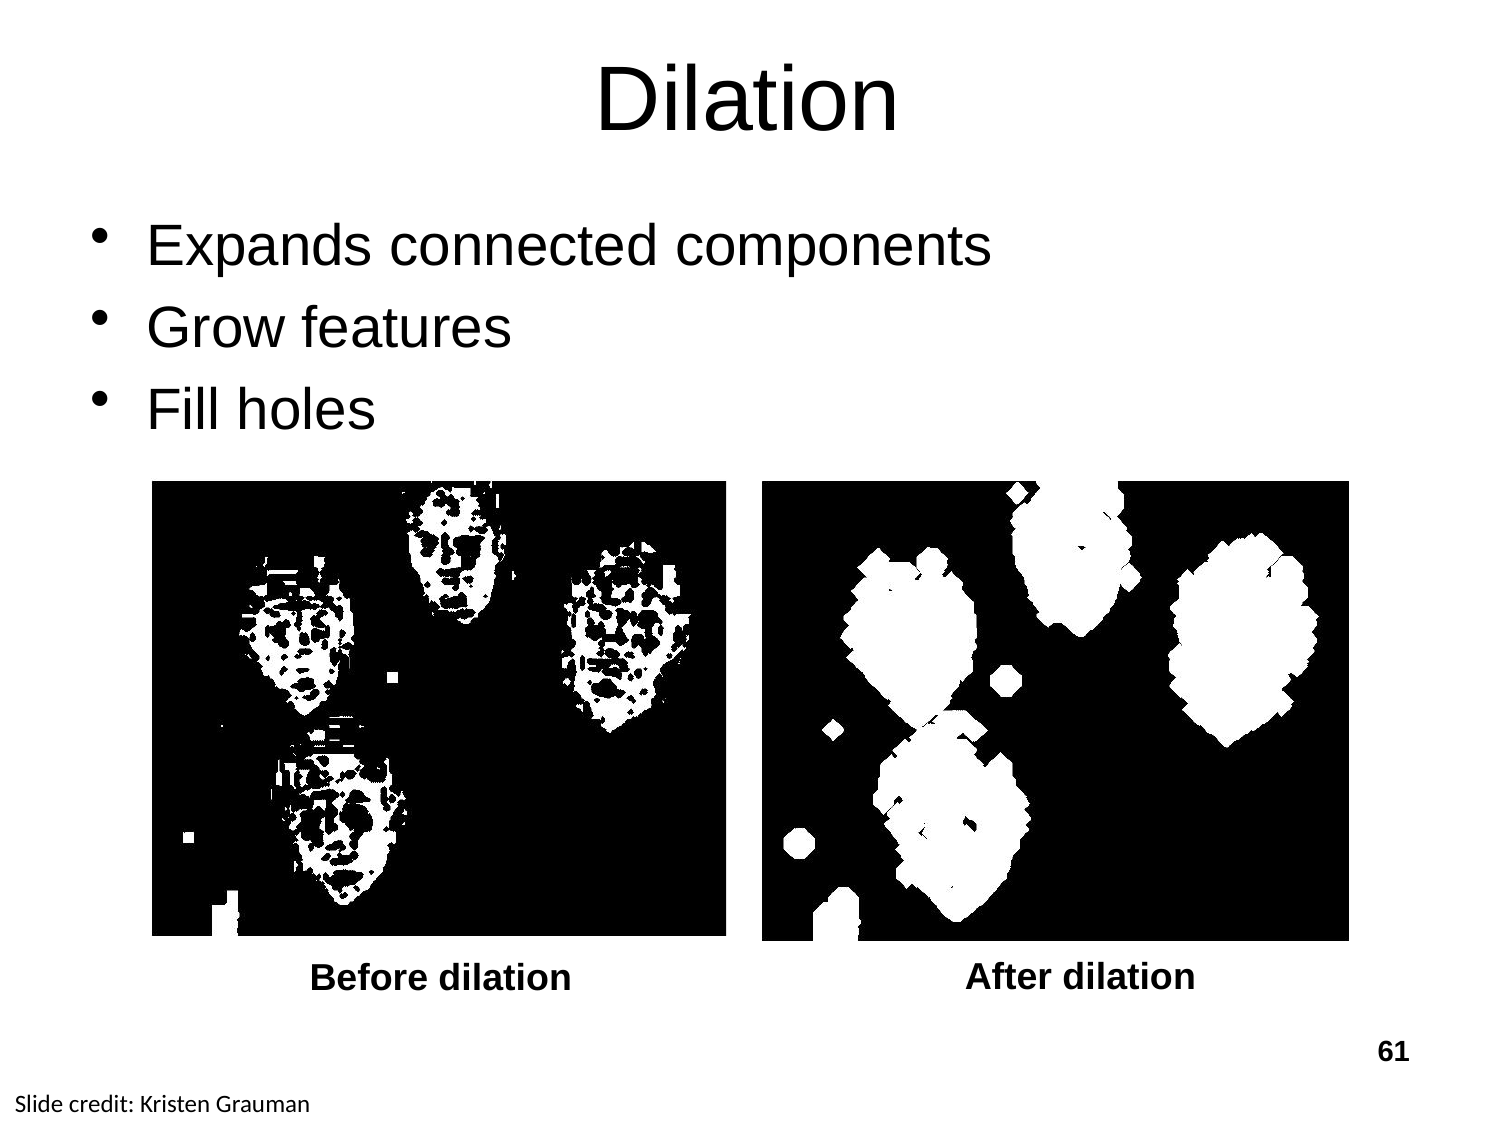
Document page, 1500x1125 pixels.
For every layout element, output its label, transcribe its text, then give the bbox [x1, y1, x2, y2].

title Dilation [72, 0, 1424, 188]
text_box Slide credit: Kristen Grauman [0, 1079, 438, 1125]
list Expands connected components Grow features Fill holes [74, 199, 1426, 943]
slide_number 61 [1074, 1024, 1426, 1103]
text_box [150, 478, 1350, 1007]
